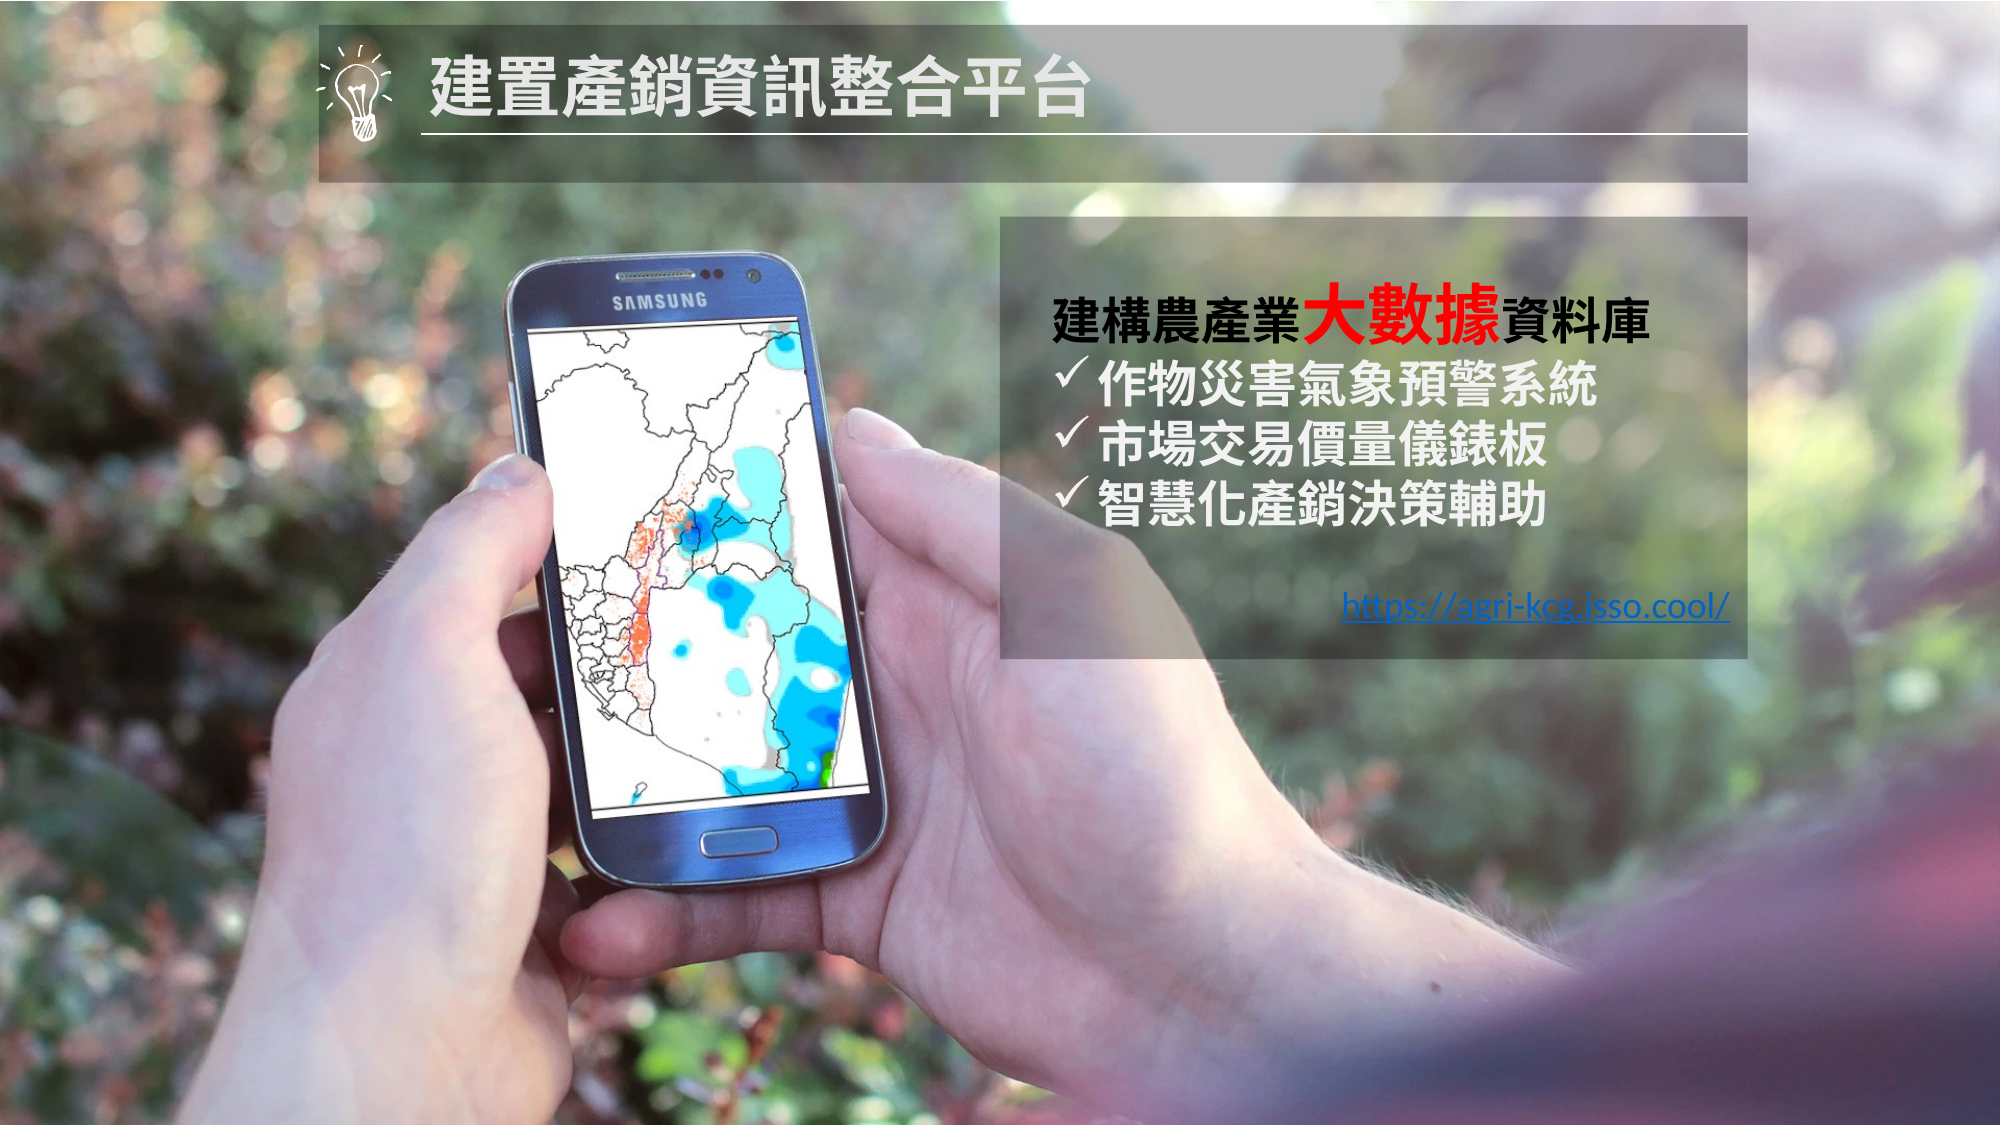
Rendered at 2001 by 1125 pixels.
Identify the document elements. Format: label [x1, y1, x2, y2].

picture [0, 1, 2000, 1125]
text_box [315, 44, 393, 142]
